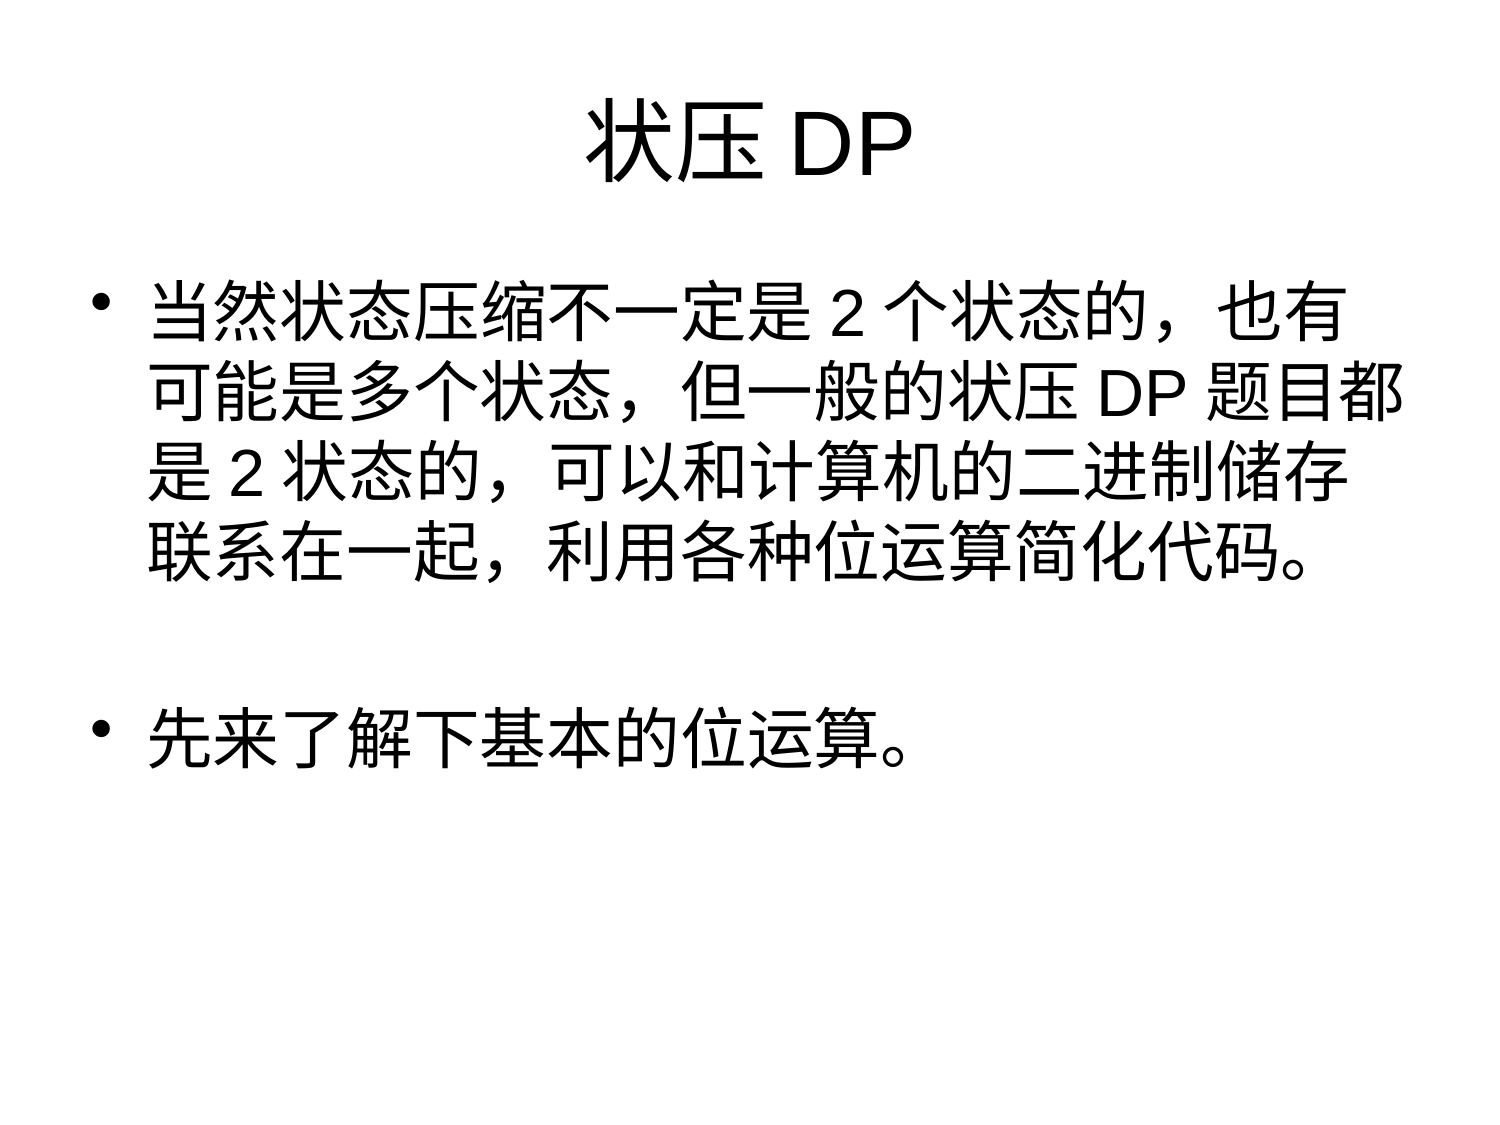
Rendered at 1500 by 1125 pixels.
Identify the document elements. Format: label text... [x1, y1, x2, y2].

list 当然状态压缩不一定是2个状态的，也有可能是多个状态，但一般的状压DP题目都是2状态的，可以和计算机的二进制储存联系在一起，利用各种位运算简化代码。 先来了解下基本的位运算。 [75, 262, 1425, 1005]
title 状压DP [75, 45, 1425, 233]
